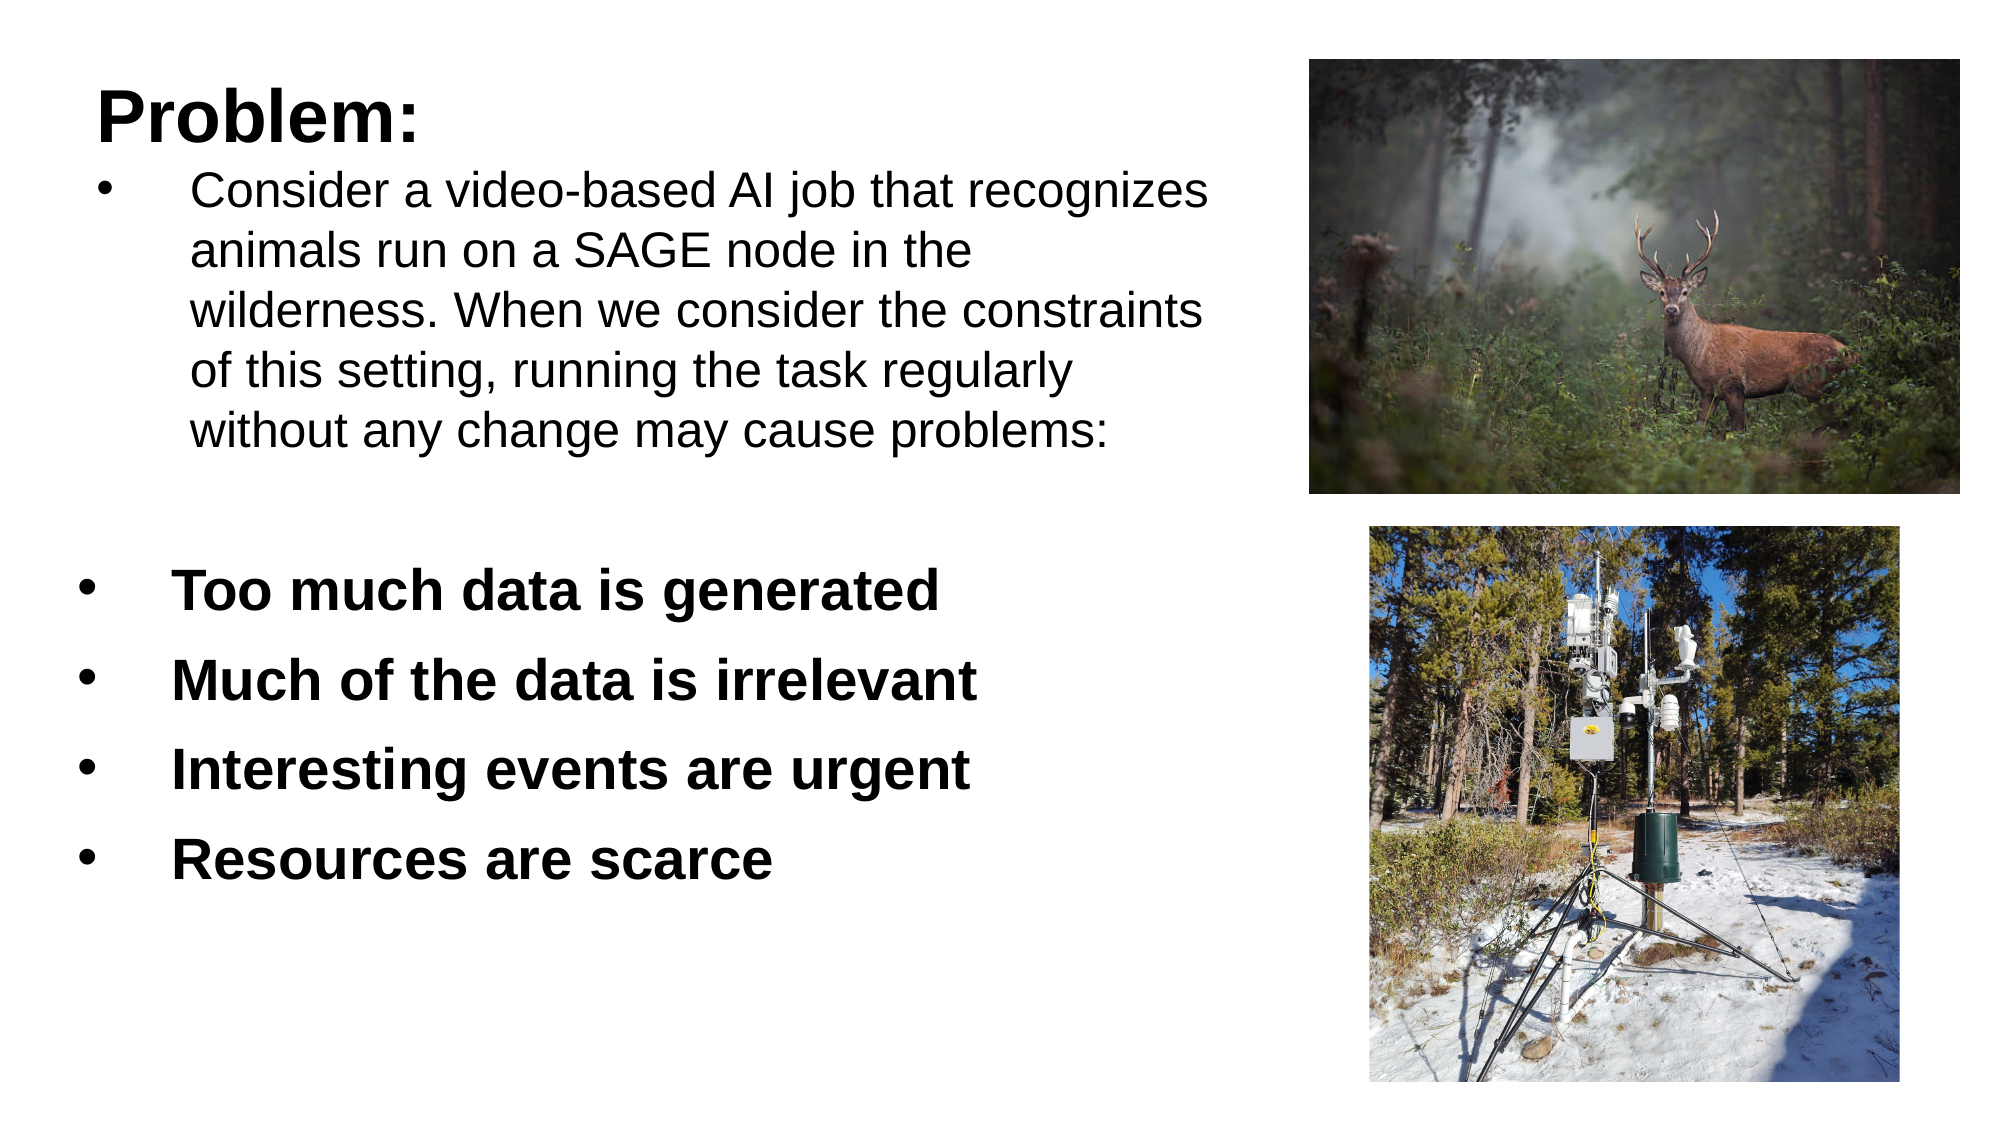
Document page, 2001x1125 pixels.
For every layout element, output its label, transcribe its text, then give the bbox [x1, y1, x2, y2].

text_box Problem: Consider a video-based AI job that recognizes animals run on a SAGE node in the wilderness. When we consider the constraints of this setting, running the task regularly without any change may cause problems: [81, 59, 1250, 465]
picture [1369, 526, 1900, 1082]
picture [1309, 59, 1960, 494]
text_box Too much data is generated Much of the data is irrelevant Interesting events are urgent Resources are scarce [0, 474, 1200, 899]
